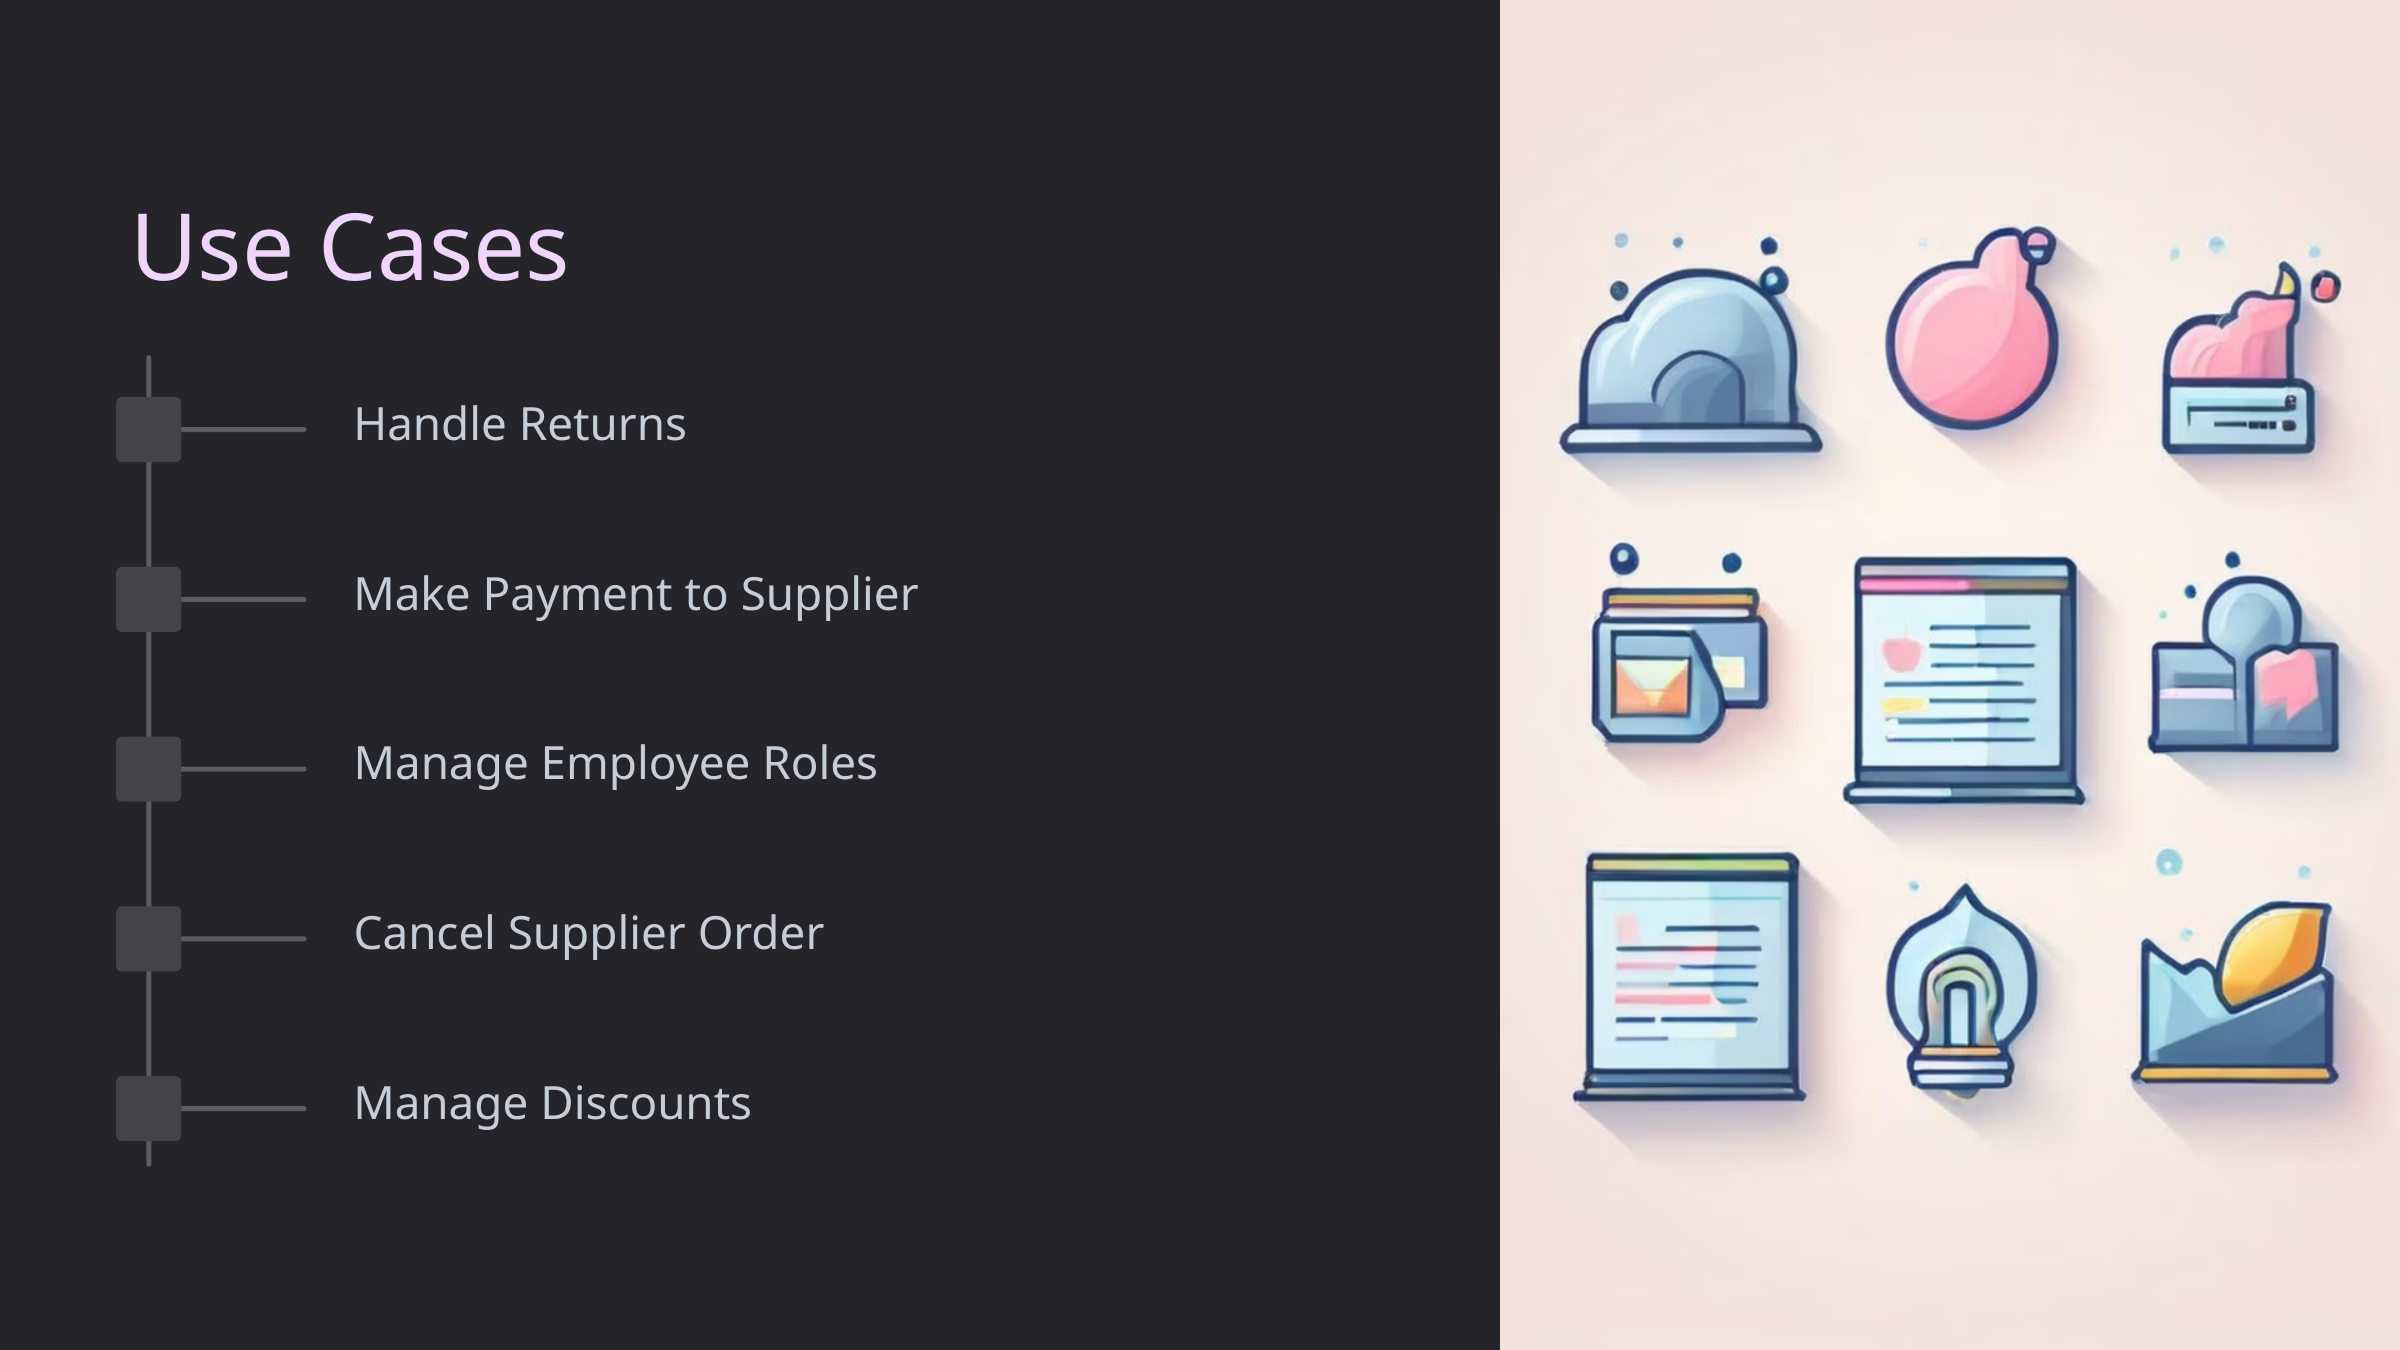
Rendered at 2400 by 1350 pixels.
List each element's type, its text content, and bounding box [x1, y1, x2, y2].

text_box Make Payment to Supplier [353, 562, 918, 621]
text_box [182, 766, 307, 772]
text_box [182, 936, 307, 942]
text_box [116, 736, 182, 802]
text_box [146, 632, 152, 736]
picture [1499, 0, 2400, 1350]
text_box [116, 566, 182, 632]
text_box [182, 596, 307, 602]
text_box [116, 1076, 182, 1142]
text_box [182, 427, 307, 433]
text_box [146, 355, 152, 397]
text_box [146, 463, 152, 566]
text_box Manage Employee Roles [353, 731, 881, 790]
text_box [182, 1106, 307, 1112]
text_box [146, 1142, 152, 1167]
text_box [146, 802, 152, 906]
text_box Cancel Supplier Order [353, 901, 830, 960]
text_box Use Cases [130, 183, 1061, 300]
text_box Manage Discounts [353, 1071, 819, 1130]
text_box Handle Returns [353, 392, 819, 451]
text_box [116, 397, 182, 463]
text_box [116, 906, 182, 972]
text_box [146, 972, 152, 1076]
